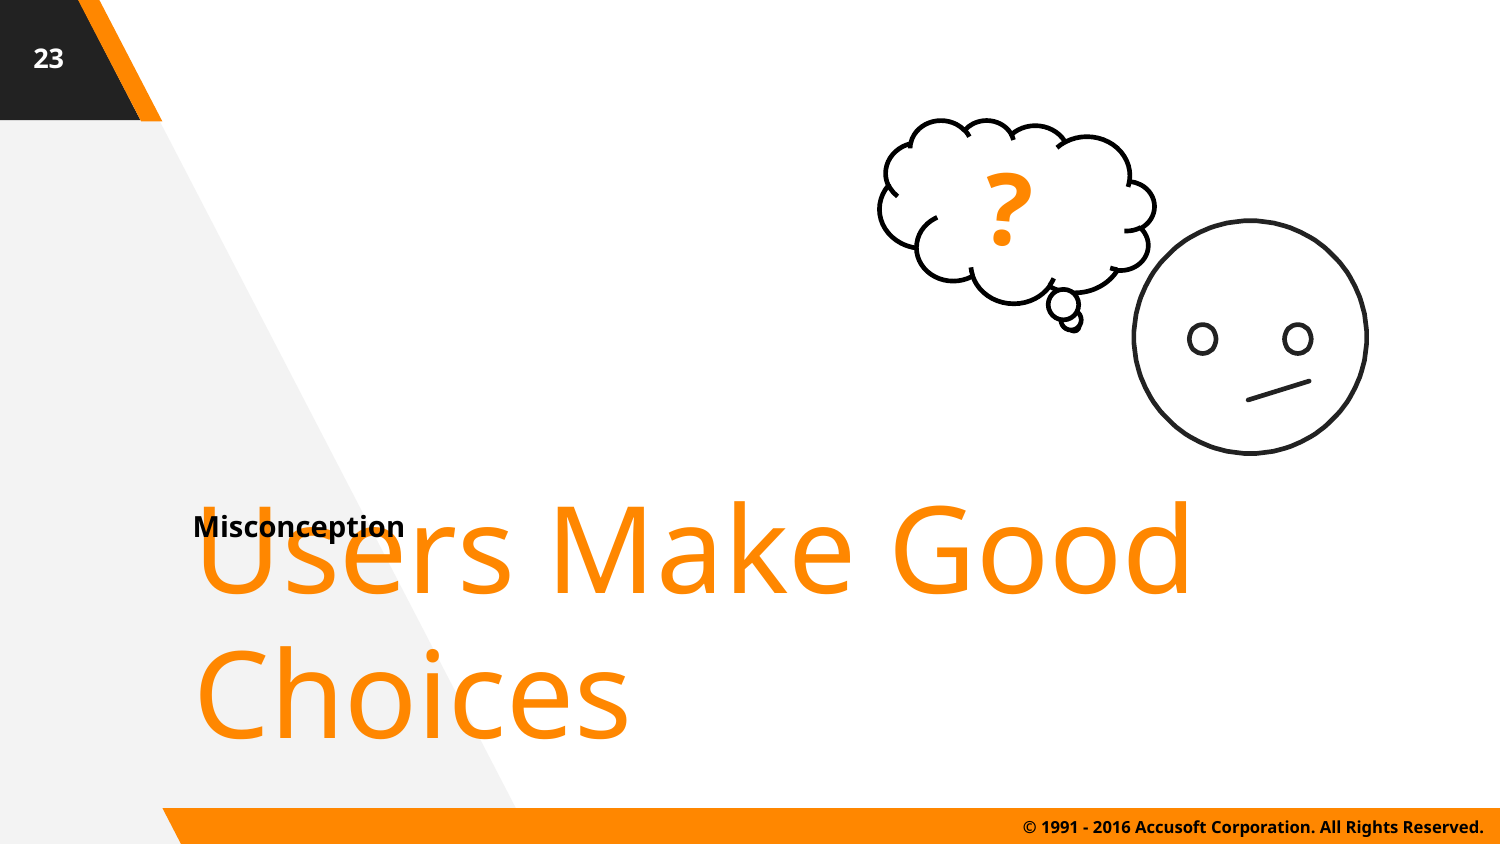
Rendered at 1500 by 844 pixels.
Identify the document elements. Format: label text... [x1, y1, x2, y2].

title Users Make Good Choices [178, 522, 1388, 713]
slide_number ‹#› [0, 0, 98, 121]
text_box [879, 119, 1367, 454]
text_box Misconception [177, 493, 552, 569]
